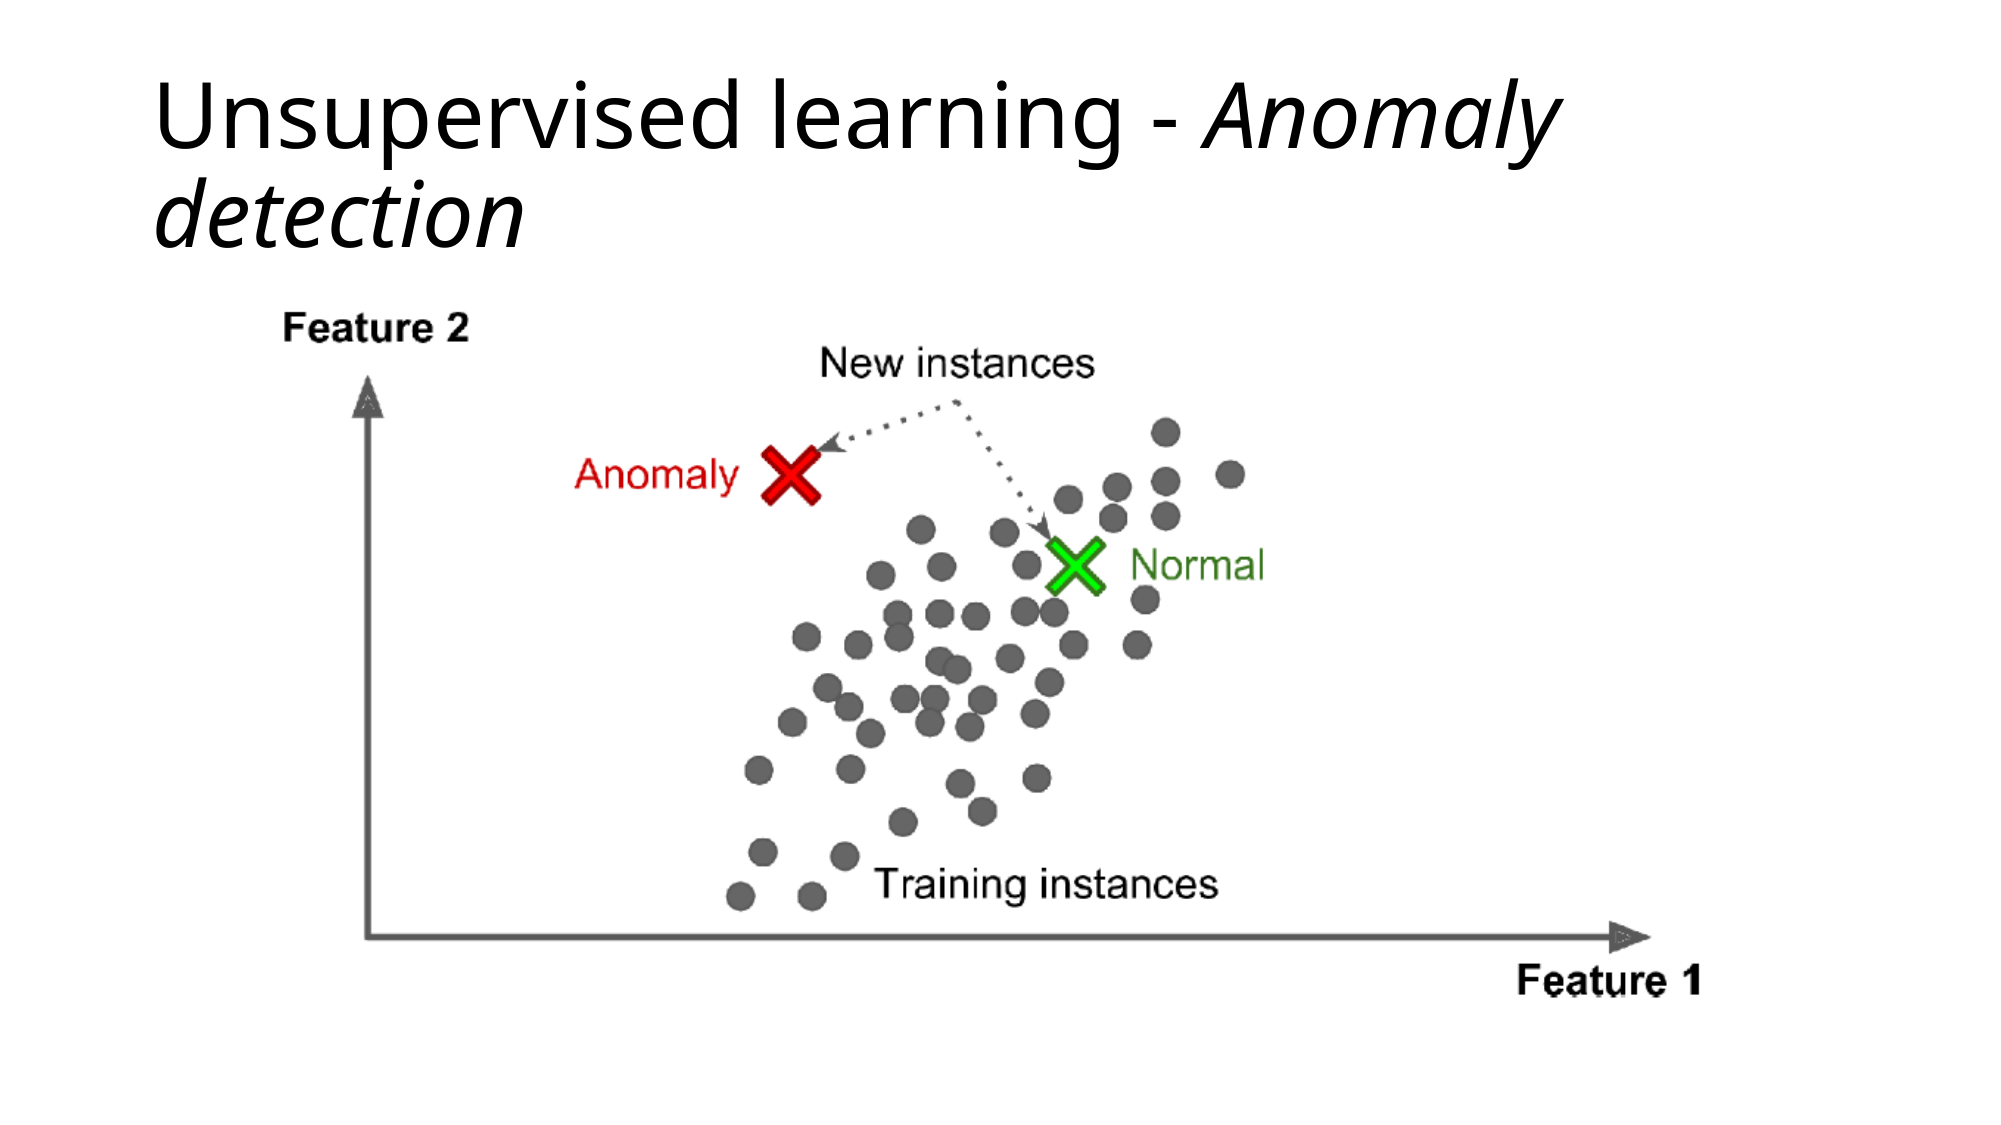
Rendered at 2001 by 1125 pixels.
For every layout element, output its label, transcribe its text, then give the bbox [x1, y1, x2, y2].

title Unsupervised learning - Anomaly detection [137, 59, 1863, 278]
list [236, 299, 1764, 1014]
